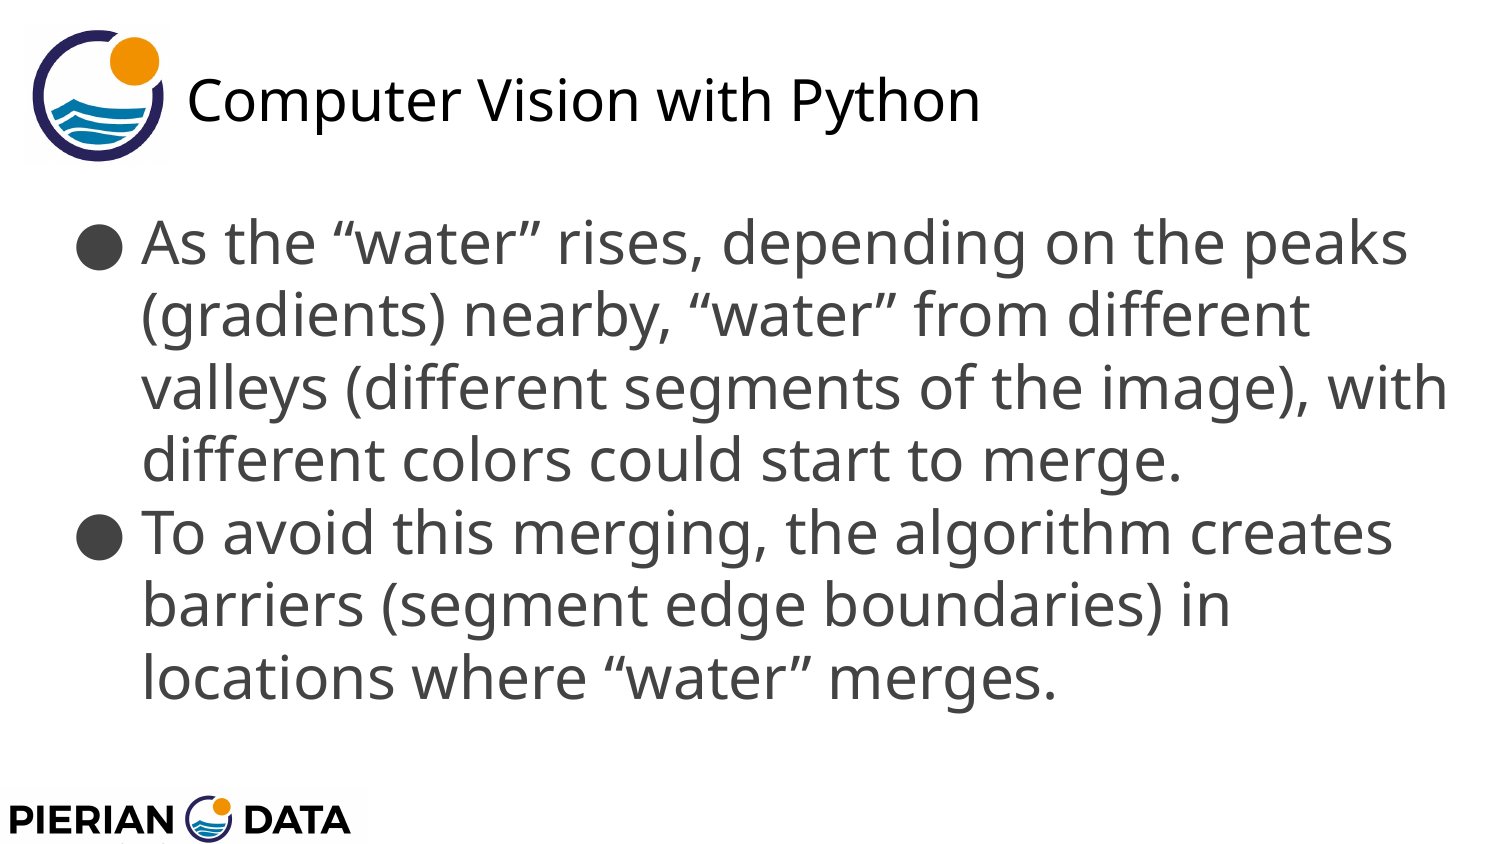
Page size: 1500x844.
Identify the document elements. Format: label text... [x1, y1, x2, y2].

list As the “water” rises, depending on the peaks (gradients) nearby, “water” from different valleys (different segments of the image), with different colors could start to merge. To avoid this merging, the algorithm creates barriers (segment edge boundaries) in locations where “water” merges. [51, 189, 1500, 750]
title Computer Vision with Python [176, 48, 1449, 143]
picture [0, 787, 368, 844]
picture [24, 24, 172, 167]
